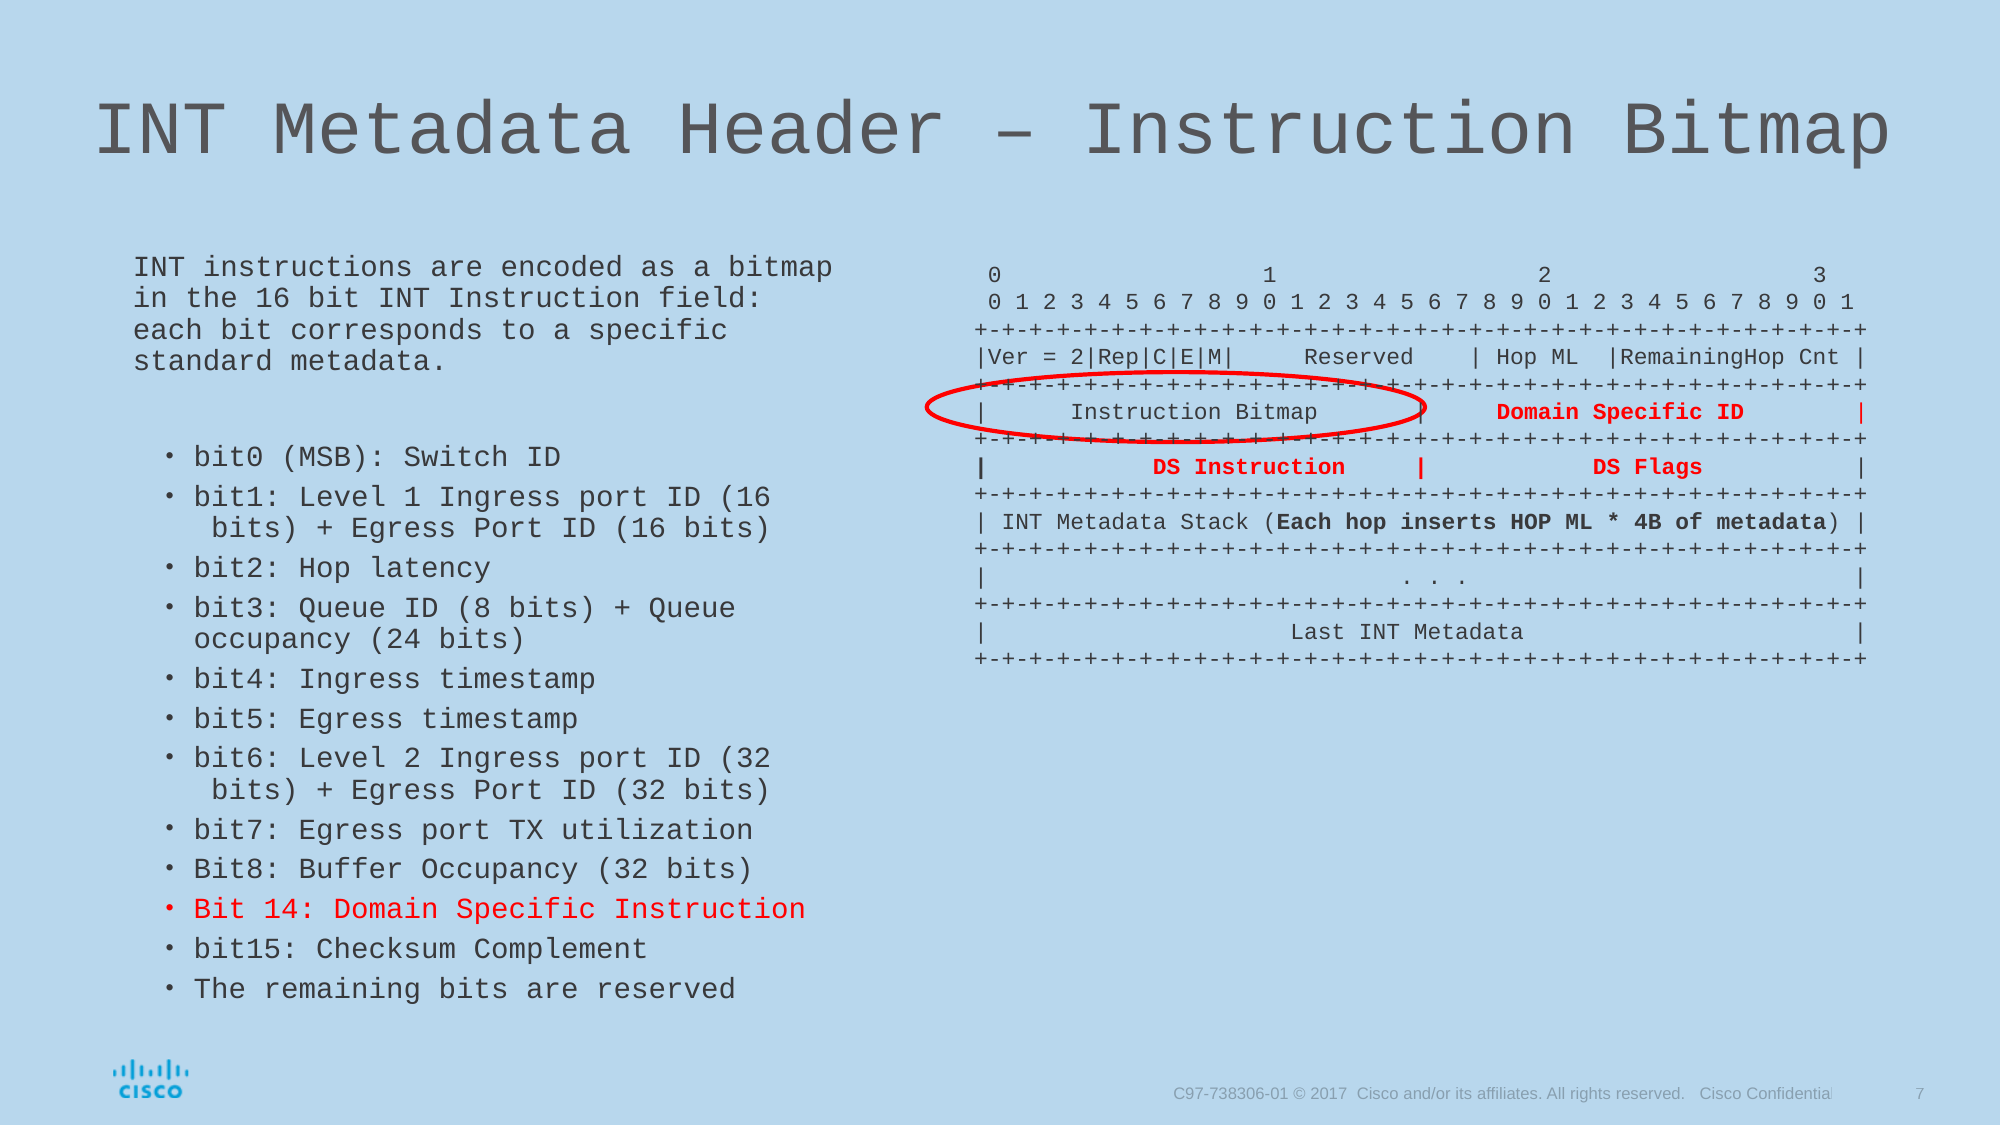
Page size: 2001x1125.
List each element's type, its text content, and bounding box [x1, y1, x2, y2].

text_box 0 1 2 3 0 1 2 3 4 5 6 7 8 9 0 1 2 3 4 5 6 7 8 9 0 1 2 3 4 5 6 7 8 9 0 1 +-+-+-+-+-+-+-+-+-+-+-+-+-+-+-+-+-+-+-+-+-+-+-+-+-+-+-+-+-+-+-+-+ |Ver = 2|Rep|C|E|M| Reserved | Hop ML |RemainingHop Cnt | ​+-+-+-+-+-+-+-+-+-+-+-+-+-+-+-+-+-+-+-+-+-+-+-+-+-+-+-+-+-+-+-+-+ | Instruction Bitmap | Domain Specific ID | +-+-+-+-+-+-+-+-+-+-+-+-+-+-+-+-+-+-+-+-+-+-+-+-+-+-+-+-+-+-+-+-+ | DS Instruction | DS Flags | +-+-+-+-+-+-+-+-+-+-+-+-+-+-+-+-+-+-+-+-+-+-+-+-+-+-+-+-+-+-+-+-+ | INT Metadata Stack (Each hop inserts HOP ML * 4B of metadata) | +-+-+-+-+-+-+-+-+-+-+-+-+-+-+-+-+-+-+-+-+-+-+-+-+-+-+-+-+-+-+-+-+ | . . . | +-+-+-+-+-+-+-+-+-+-+-+-+-+-+-+-+-+-+-+-+-+-+-+-+-+-+-+-+-+-+-+-+ | Last INT Metadata | +-+-+-+-+-+-+-+-+-+-+-+-+-+-+-+-+-+-+-+-+-+-+-+-+-+-+-+-+-+-+-+-+ [959, 224, 1896, 706]
text_box [924, 387, 959, 427]
picture [104, 1050, 198, 1109]
text_box INT instructions are encoded as a bitmap in the 16­ bit INT Instruction field: each bit corresponds to a specific standard metadata. bit0 (MSB): Switch ID bit1: Level 1 Ingress port ID (16 bits) + Egress Port ID (16 bits) bit2: Hop latency bit3: Queue ID (8 bits) + Queue occupancy (24 bits) bit4: Ingress timestamp bit5: Egress timestamp bit6: Level 2 Ingress port ID (32 bits) + Egress Port ID (32 bits) bit7: Egress port TX utilization Bit8: Buffer Occupancy (32 bits) Bit 14: Domain Specific Instruction bit15: Checksum Complement The remaining bits are reserved [112, 241, 855, 1028]
title INT Metadata Header – Instruction Bitmap [77, 47, 1940, 216]
